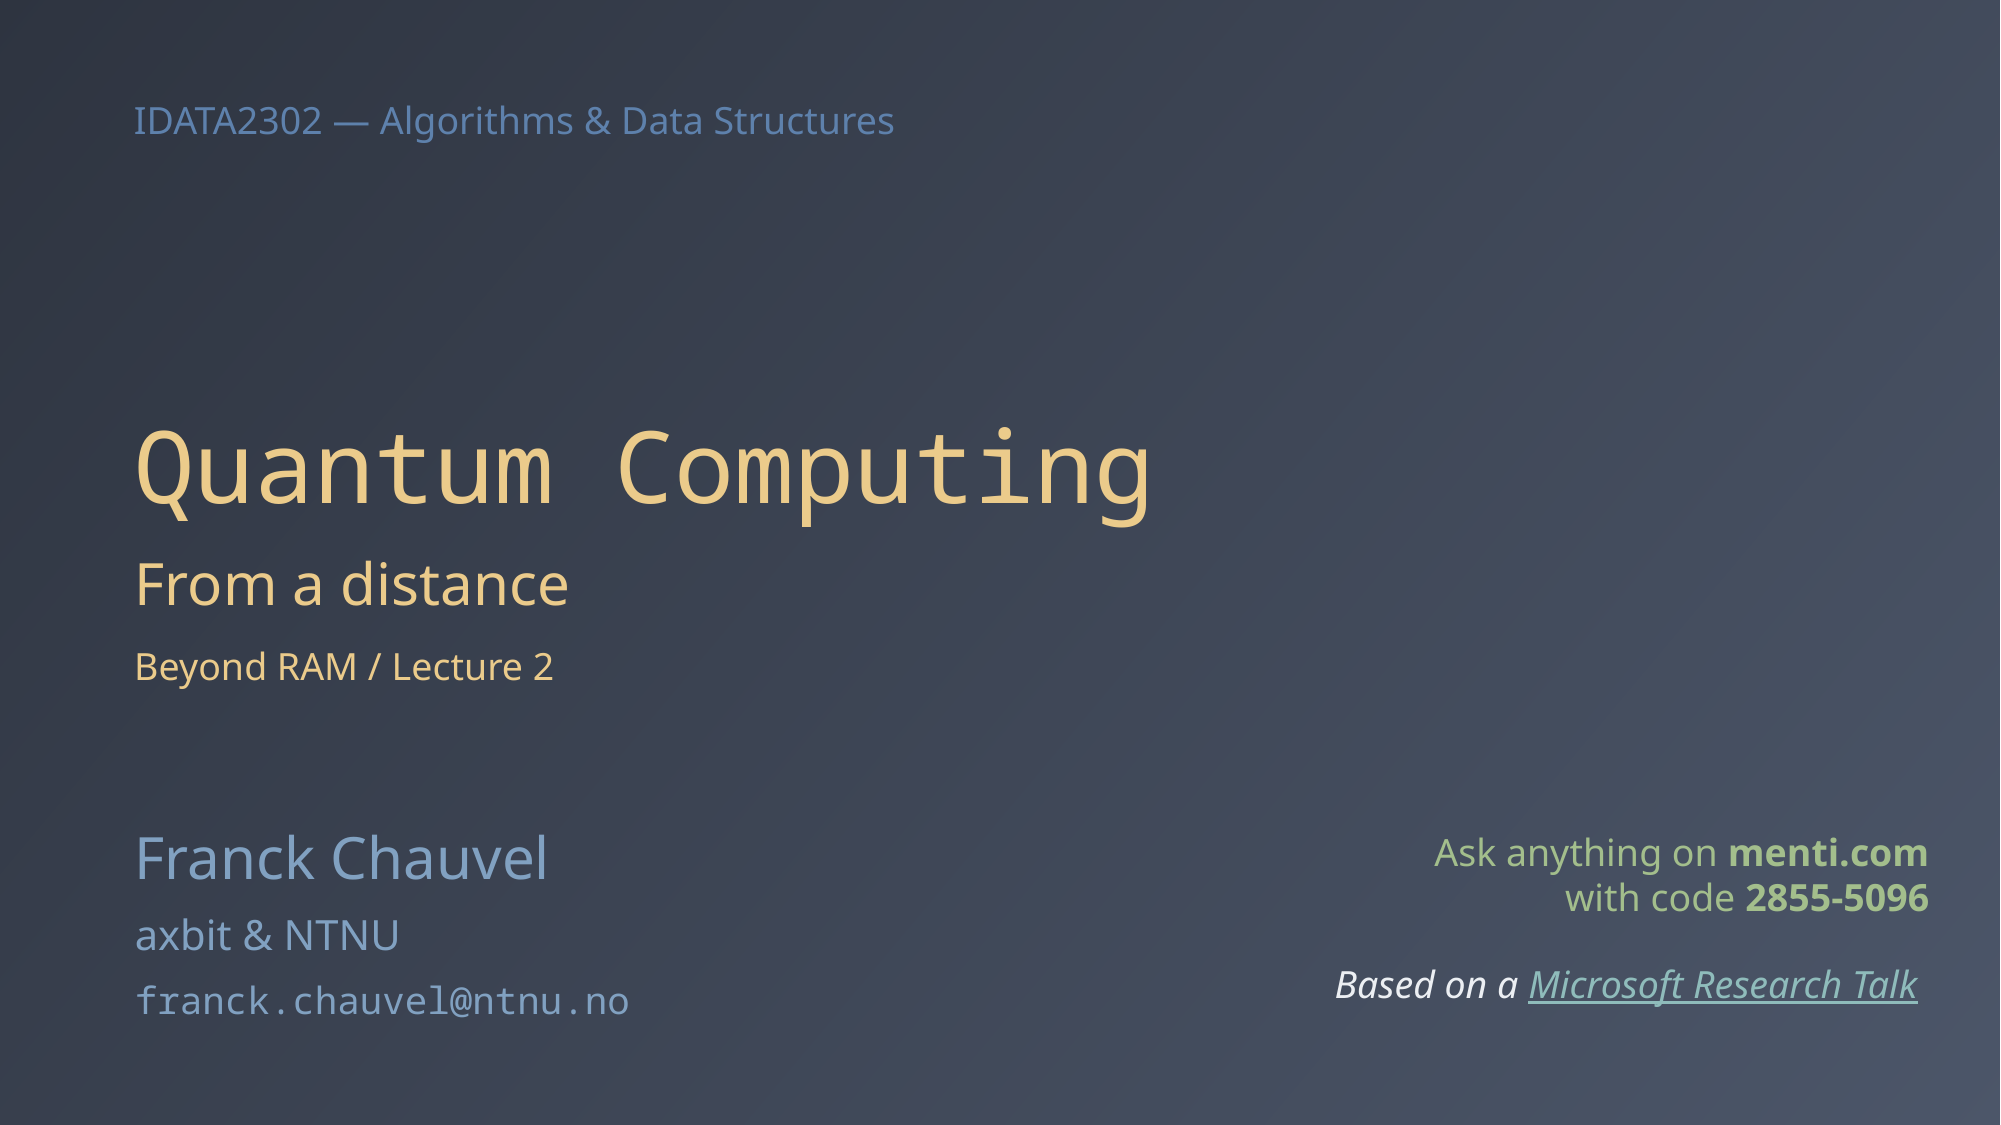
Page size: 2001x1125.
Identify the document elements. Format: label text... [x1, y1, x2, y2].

title Quantum Computing [119, 251, 1877, 533]
list franck.chauvel@ntnu.no [119, 975, 1319, 1031]
list axbit & NTNU [119, 899, 1878, 975]
subtitle From a distance [119, 536, 1877, 636]
text_box Ask anything on menti.com with code 2855-5096 [1419, 822, 1945, 927]
text_box Based on a Microsoft Research Talk [1319, 953, 1933, 1064]
list Franck Chauvel [119, 822, 1419, 899]
list Beyond RAM / Lecture 2 [119, 640, 1876, 716]
